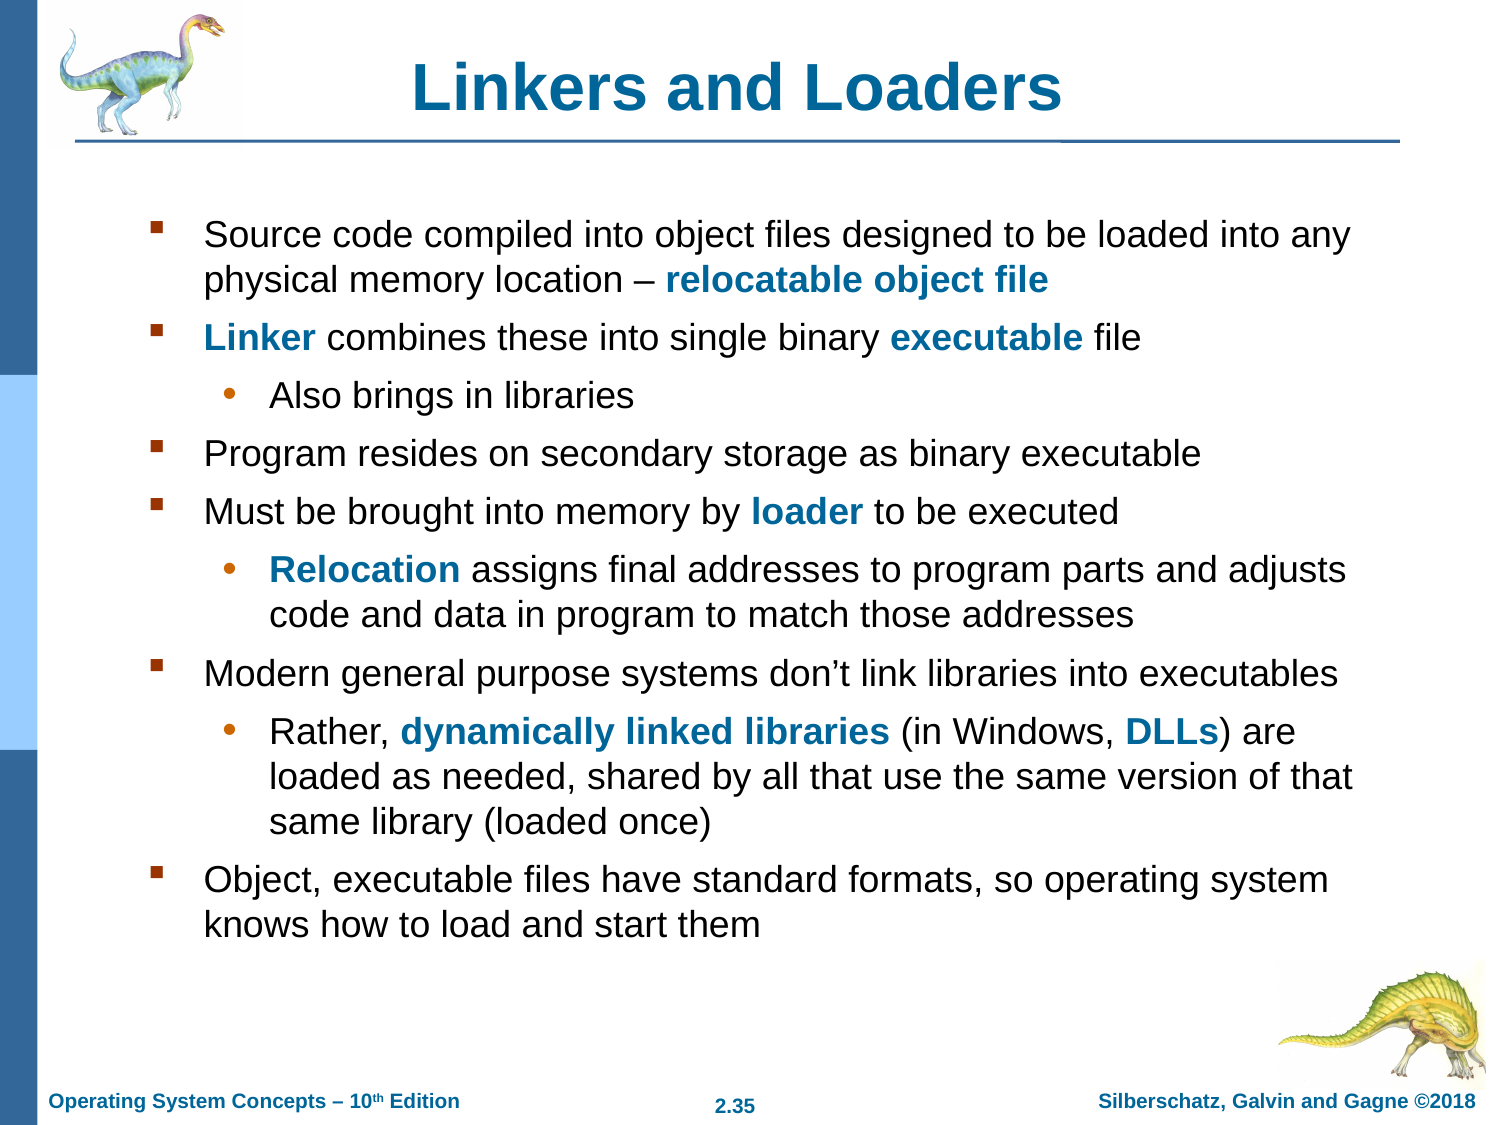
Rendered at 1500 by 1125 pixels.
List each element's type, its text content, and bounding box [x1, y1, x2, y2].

list Source code compiled into object files designed to be loaded into any physical memory location – relocatable object file Linker combines these into single binary executable file Also brings in libraries Program resides on secondary storage as binary executable Must be brought into memory by loader to be executed Relocation assigns final addresses to program parts and adjusts code and data in program to match those addresses Modern general purpose systems don’t link libraries into executables Rather, dynamically linked libraries (in Windows, DLLs) are loaded as needed, shared by all that use the same version of that same library (loaded once) Object, executable files have standard formats, so operating system knows how to load and start them [132, 202, 1400, 946]
title Linkers and Loaders [75, 36, 1400, 132]
picture [1275, 959, 1486, 1090]
picture [46, 0, 243, 149]
